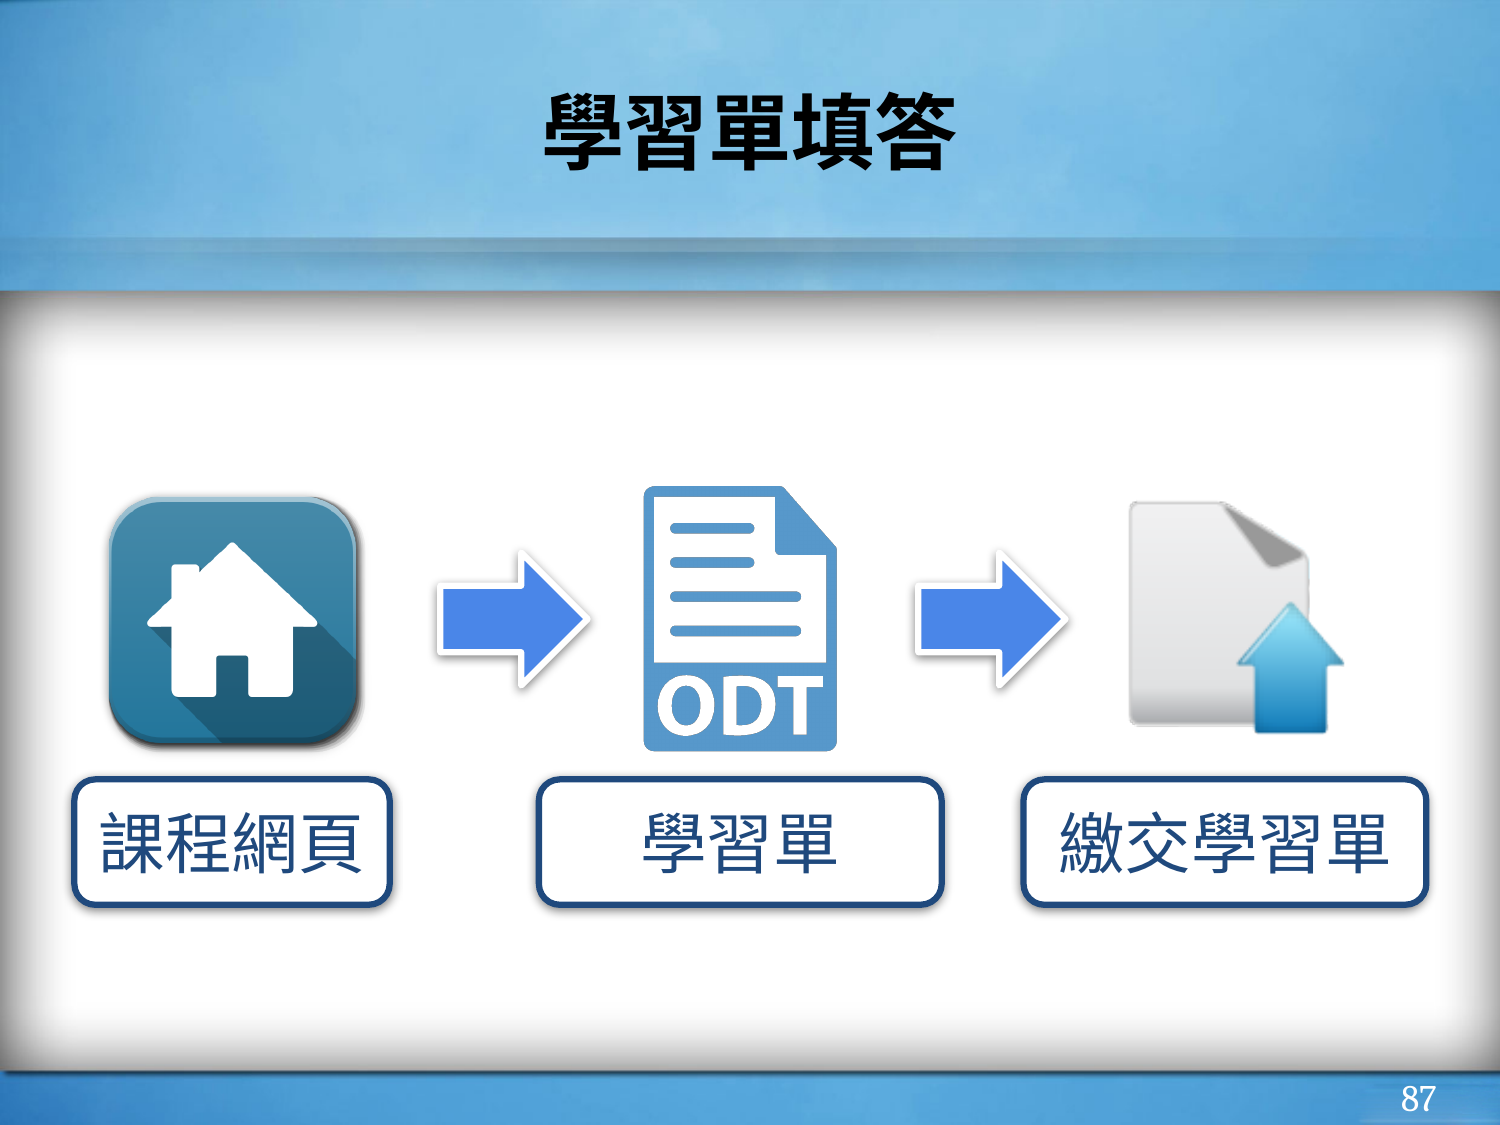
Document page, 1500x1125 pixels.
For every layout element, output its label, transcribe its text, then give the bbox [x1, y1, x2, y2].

text_box [440, 552, 588, 686]
text_box 課程網頁 [74, 779, 390, 905]
text_box [78, 292, 1422, 1066]
picture [0, 0, 1500, 1125]
title 學習單填答 [78, 27, 1422, 232]
text_box 學習單 [538, 779, 942, 905]
slide_number ‹#› [1350, 1074, 1488, 1118]
text_box [918, 552, 1066, 686]
text_box 繳交學習單 [1023, 779, 1427, 905]
